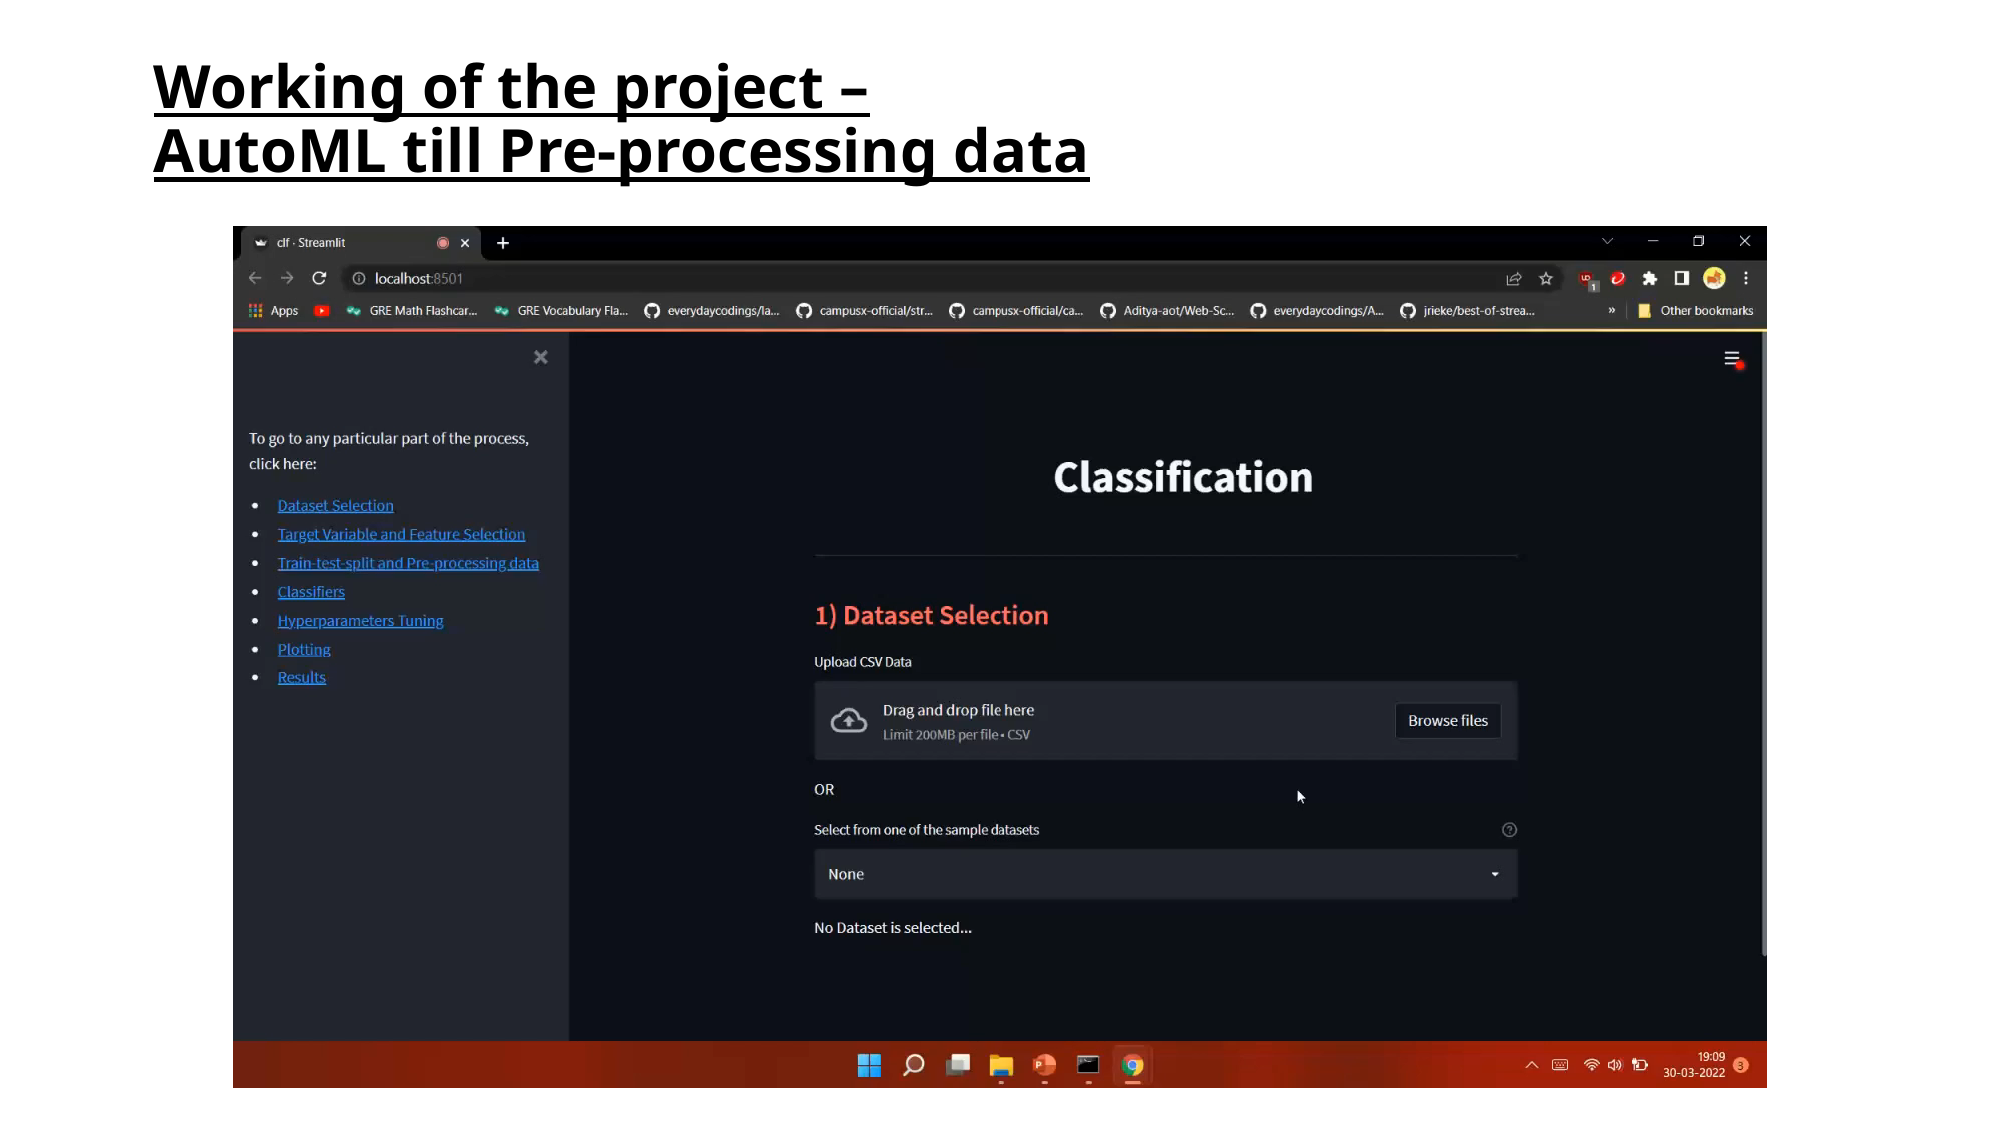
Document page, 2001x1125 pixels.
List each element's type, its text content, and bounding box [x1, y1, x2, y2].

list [233, 226, 1767, 1089]
title Working of the project – AutoML till Pre-processing data [138, 47, 1947, 266]
